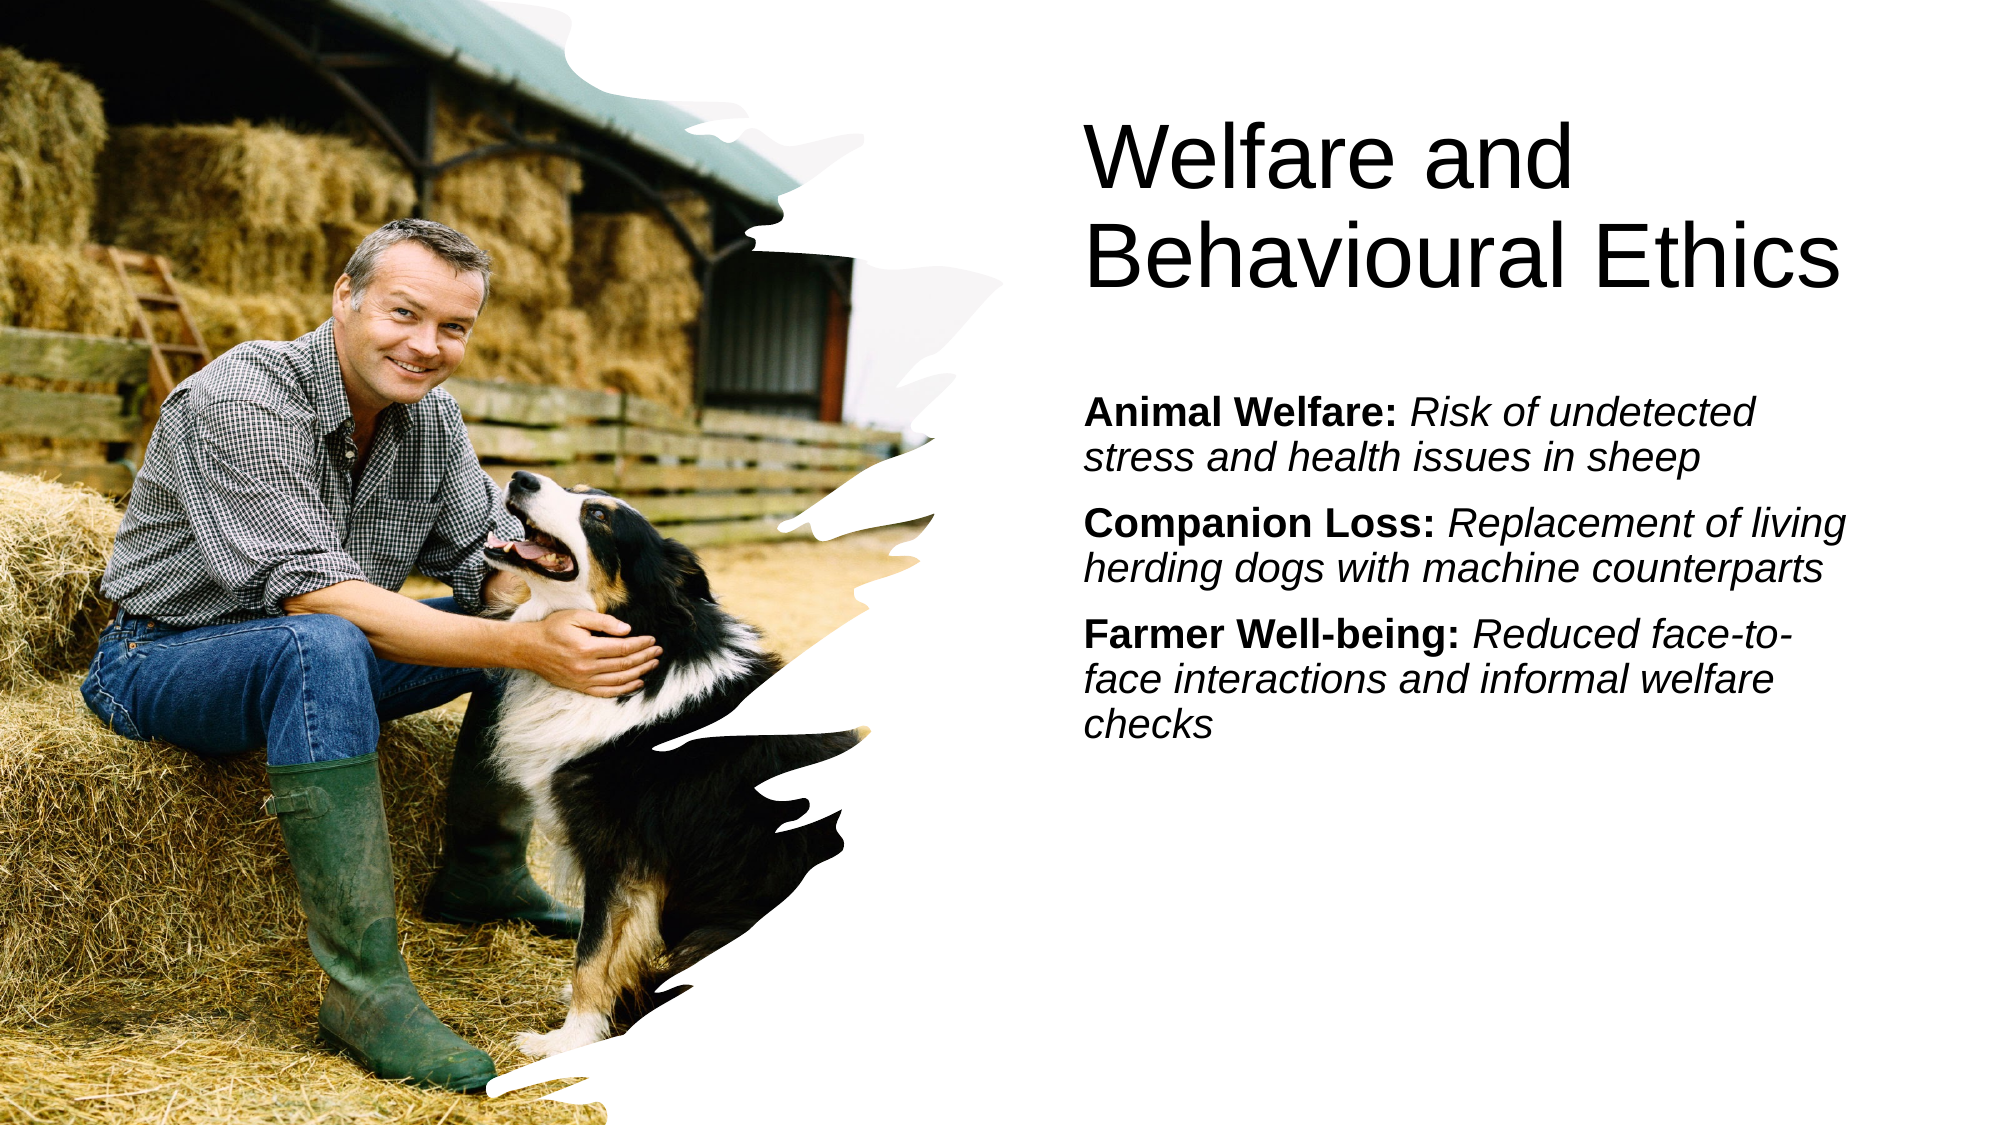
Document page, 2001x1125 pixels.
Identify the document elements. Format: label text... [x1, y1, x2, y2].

title Welfare and Behavioural Ethics [1068, 59, 1863, 357]
picture [0, 0, 1004, 1125]
list Animal Welfare: Risk of undetected stress and health issues in sheep Companion Loss: Replacement of living herding dogs with machine counterparts Farmer Well-being: Reduced face-to-face interactions and informal welfare checks [1068, 382, 1863, 1014]
text_box [1004, 0, 2000, 1125]
